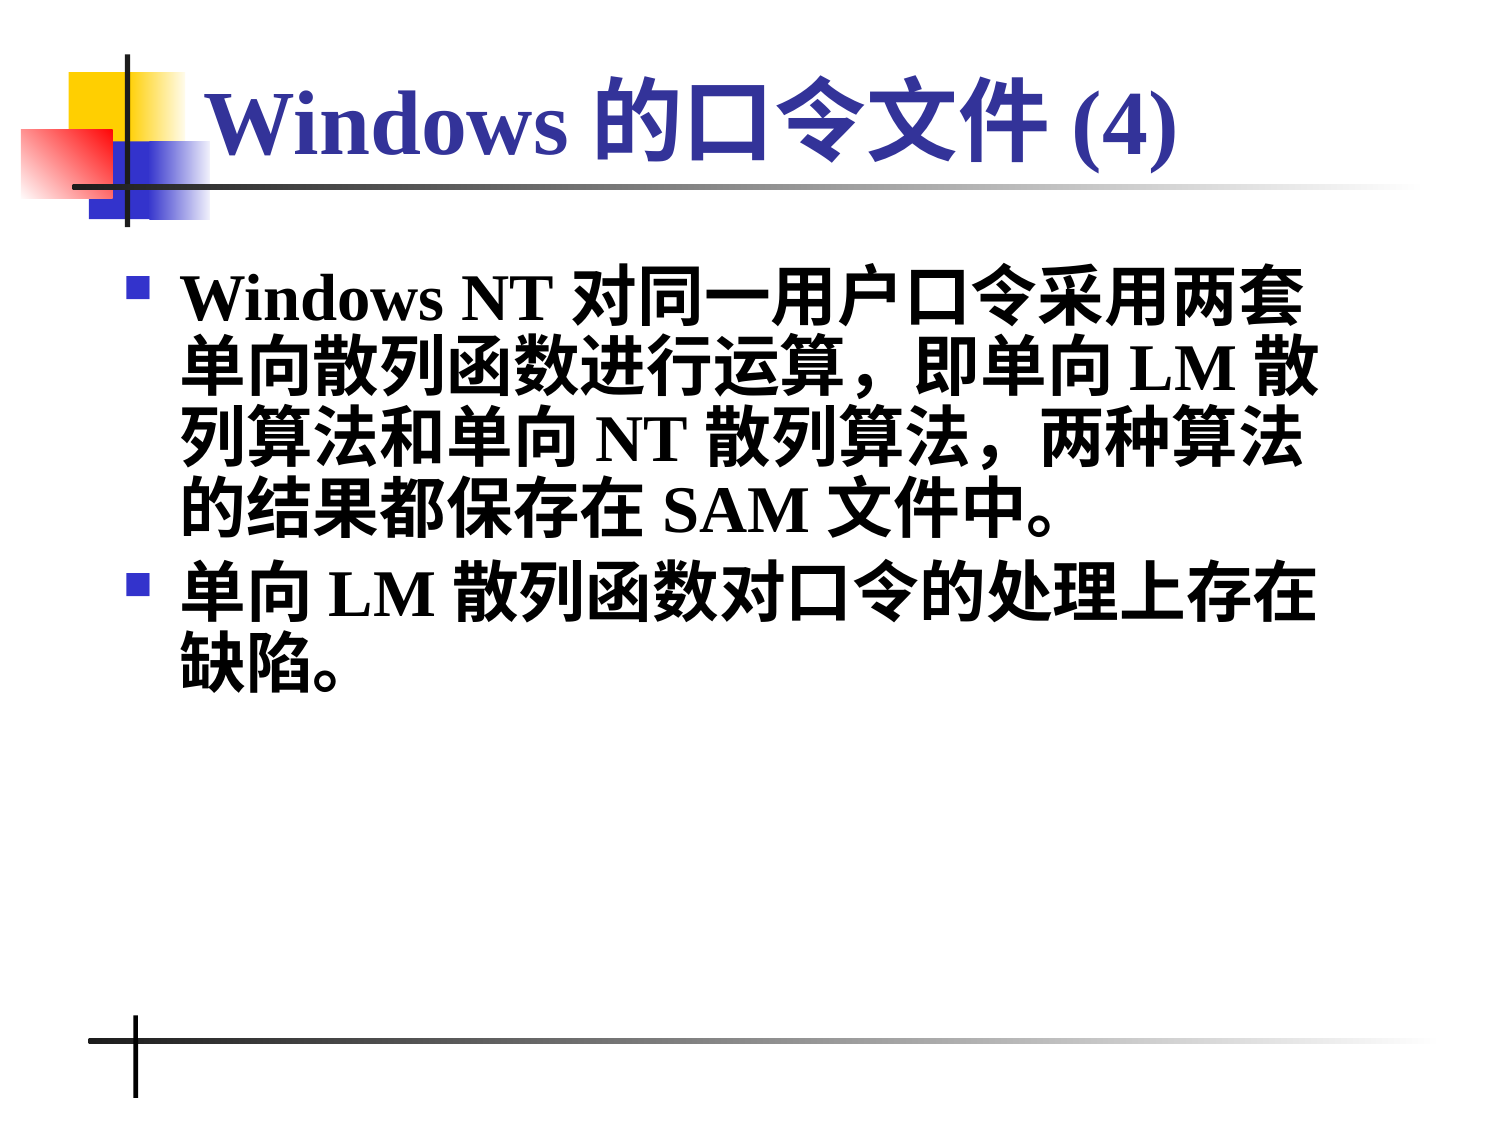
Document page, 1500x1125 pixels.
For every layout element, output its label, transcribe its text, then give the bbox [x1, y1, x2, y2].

title Windows的口令文件(4) [188, 23, 1468, 181]
list Windows NT对同一用户口令采用两套单向散列函数进行运算，即单向LM散列算法和单向NT散列算法，两种算法的结果都保存在SAM文件中。 单向LM散列函数对口令的处理上存在缺陷。 [107, 254, 1384, 931]
